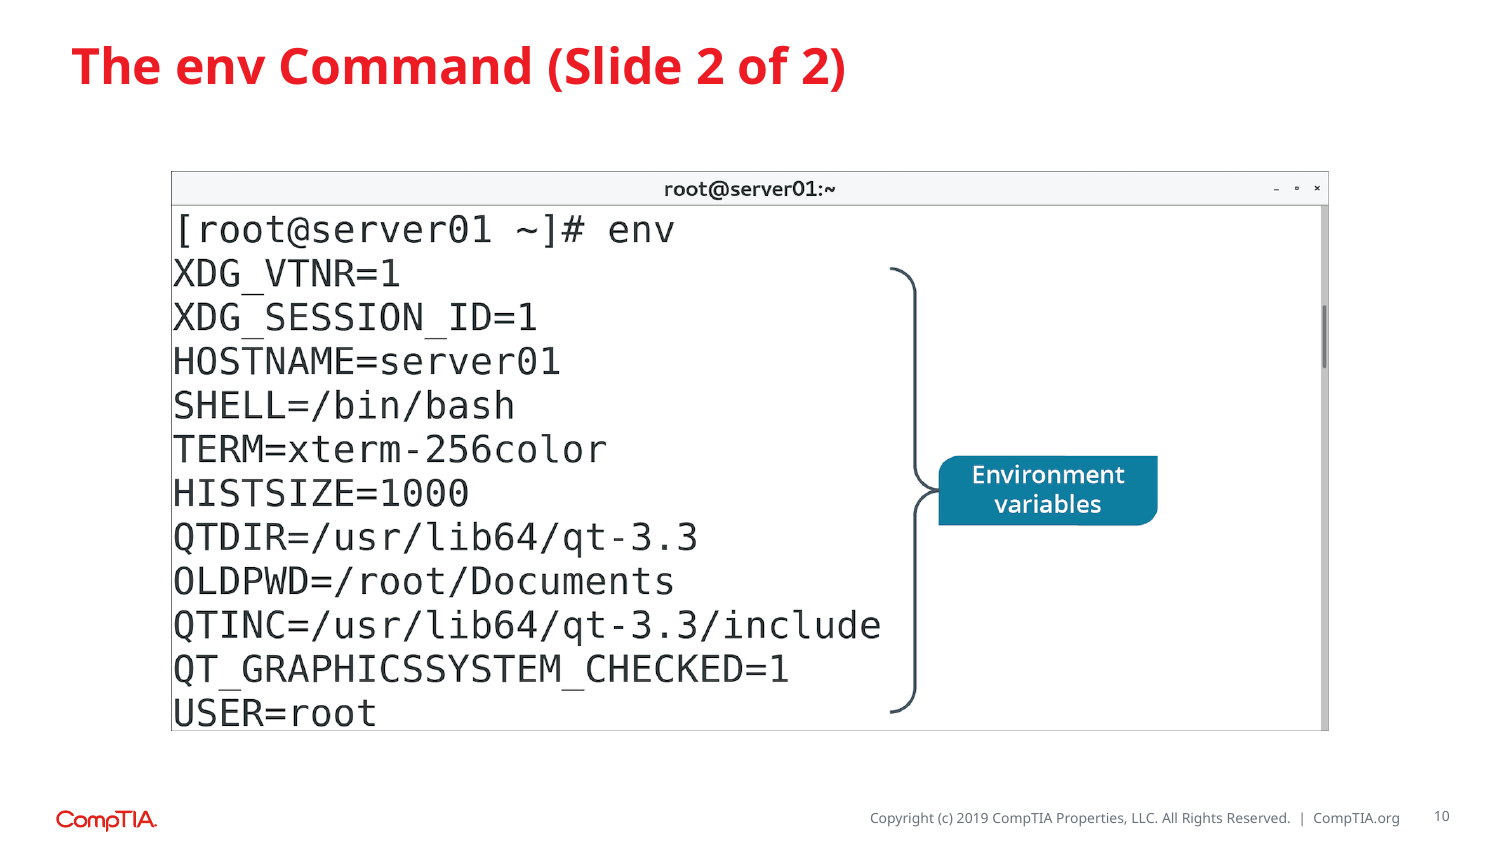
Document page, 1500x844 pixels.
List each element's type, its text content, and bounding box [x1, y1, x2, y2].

picture [171, 170, 1329, 731]
title The env Command (Slide 2 of 2) [56, 12, 1444, 117]
slide_number 10 [1407, 800, 1450, 835]
